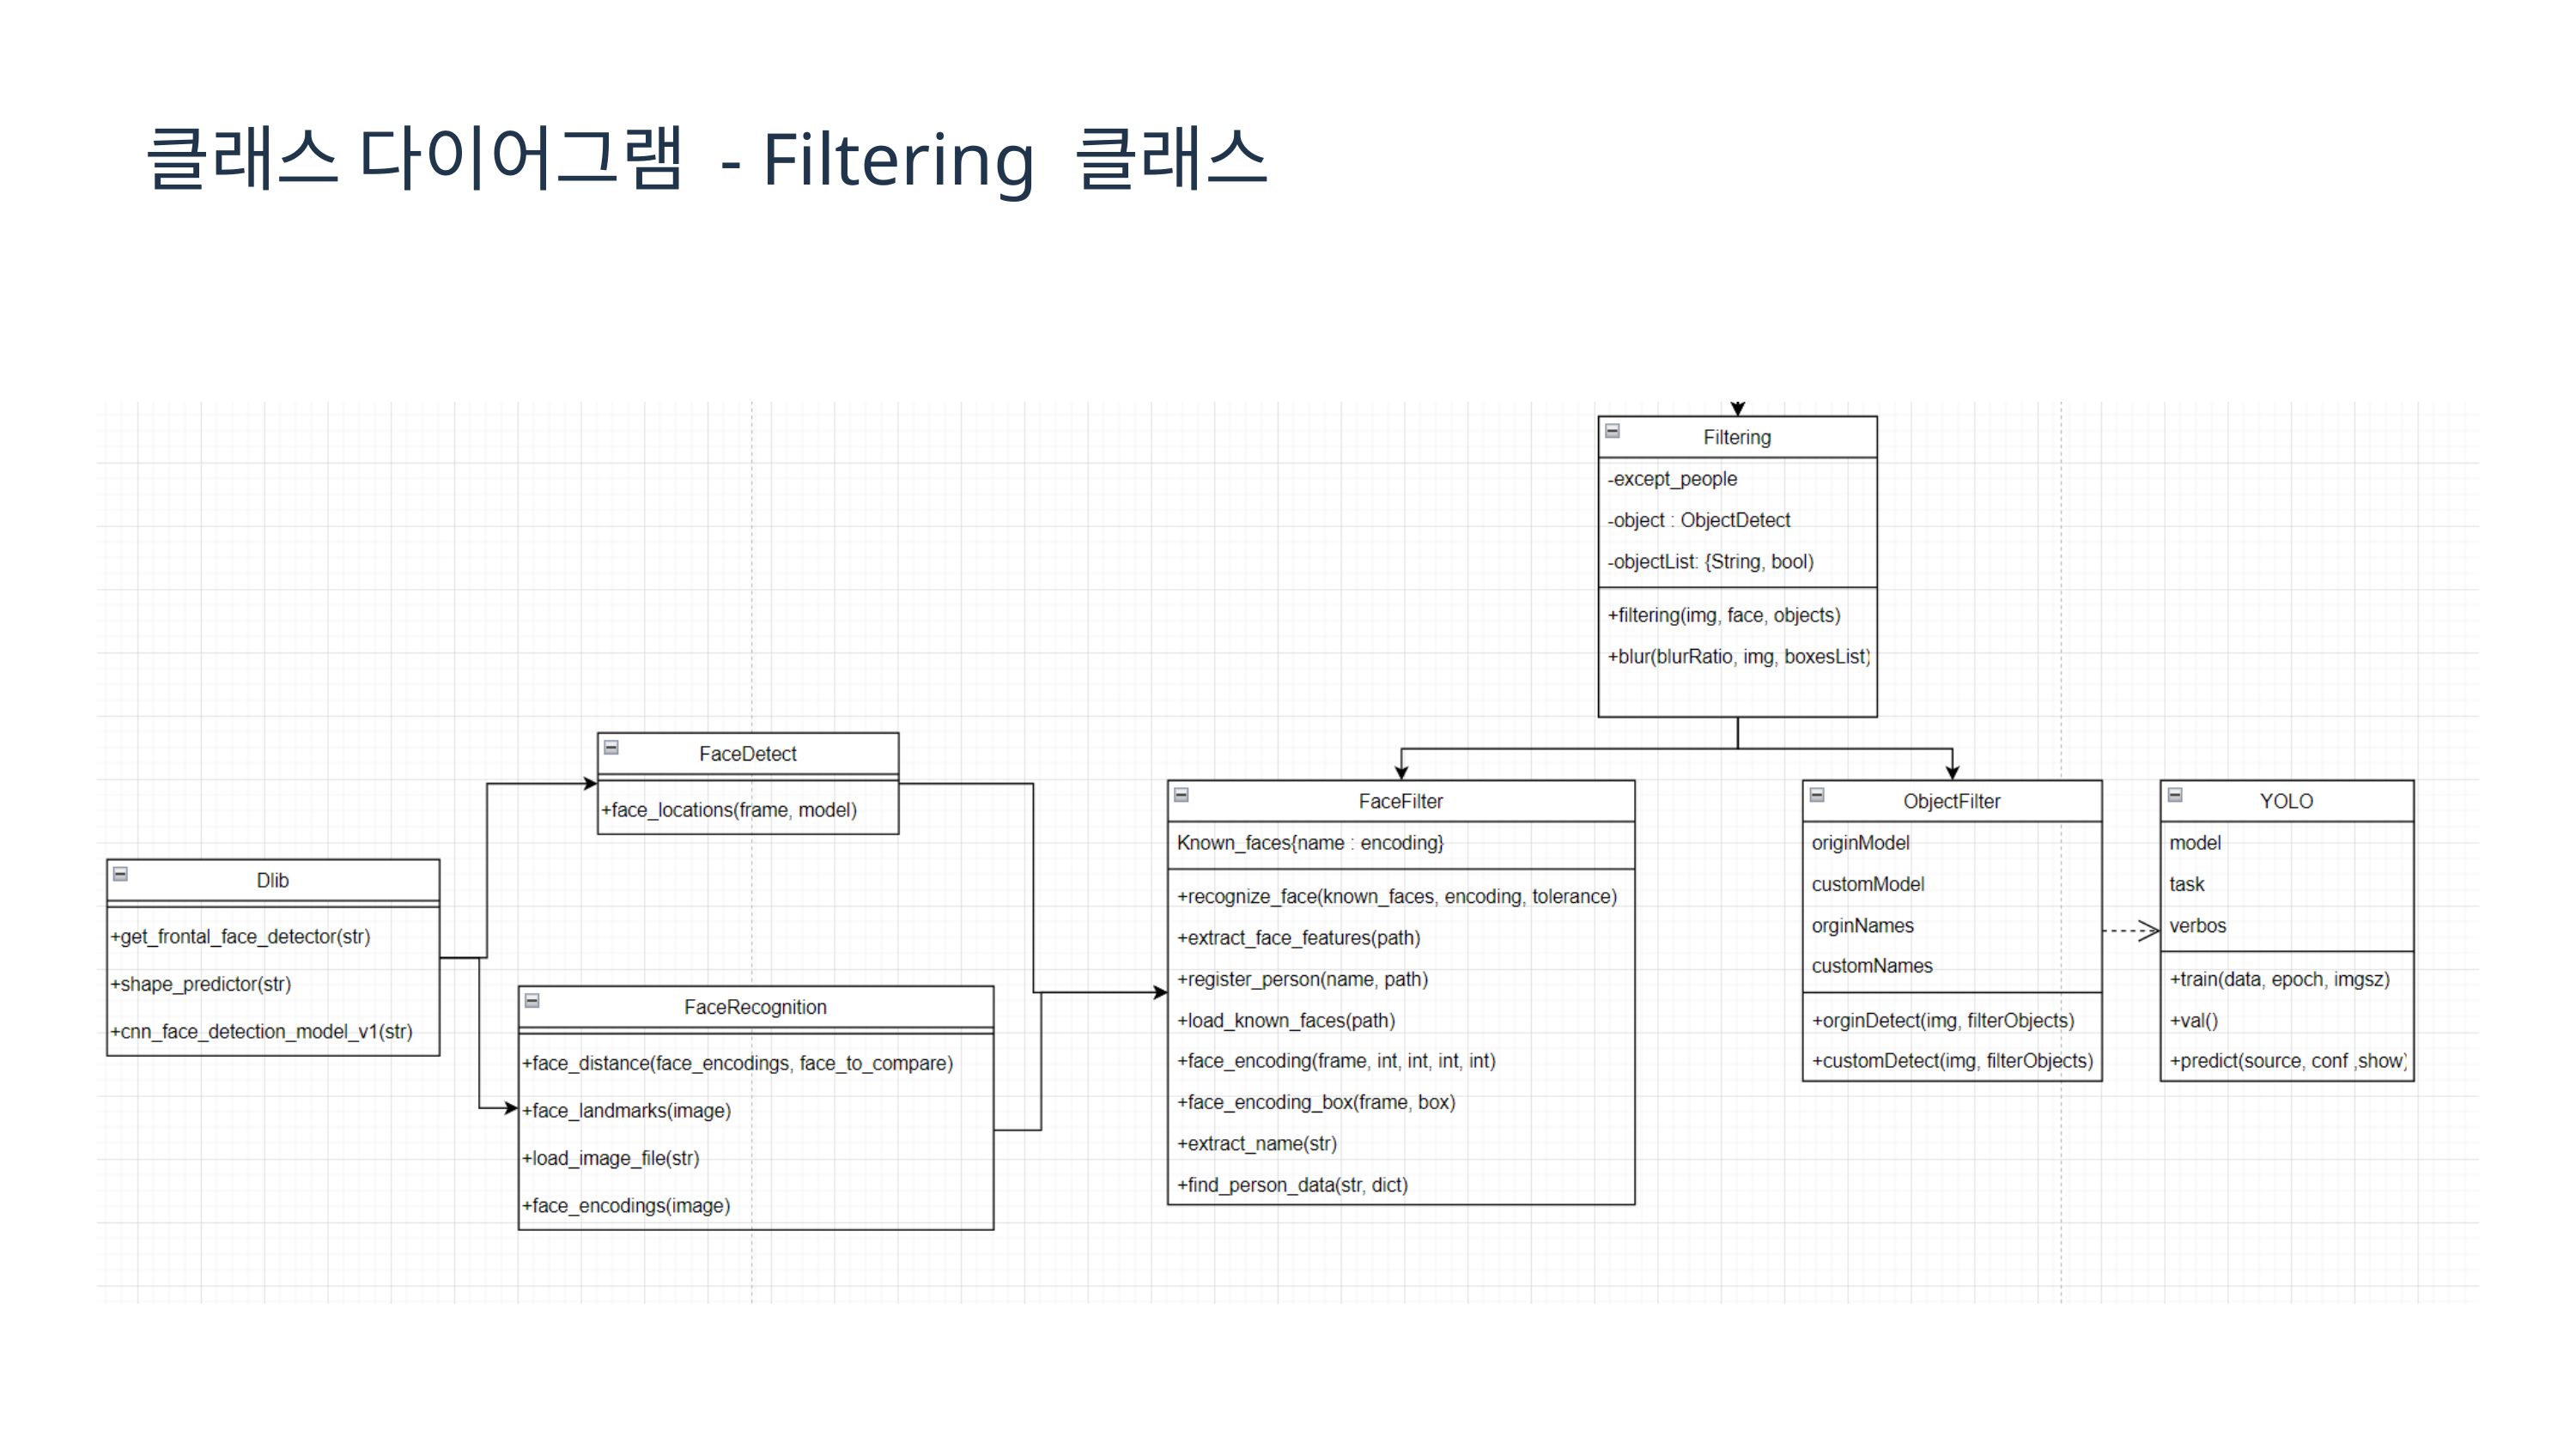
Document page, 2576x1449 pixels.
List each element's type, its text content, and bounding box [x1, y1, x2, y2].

text_box 클래스 다이어그램 - Filtering 클래스 [144, 99, 1363, 199]
text_box [96, 402, 2480, 1304]
